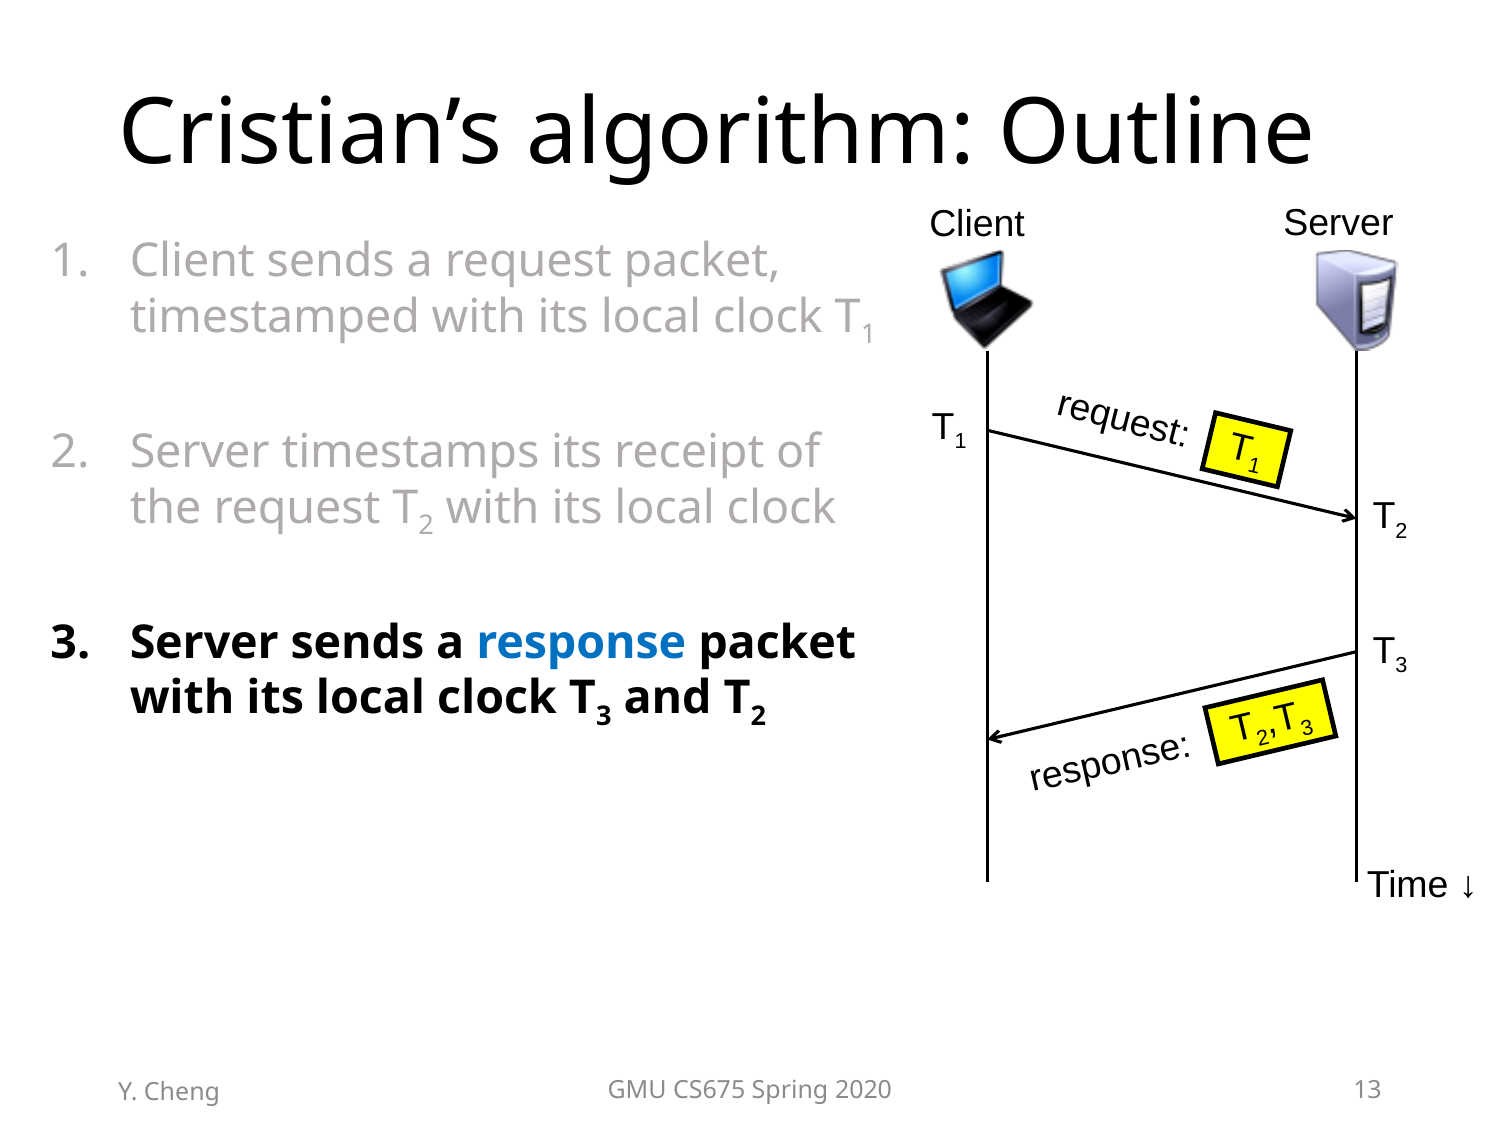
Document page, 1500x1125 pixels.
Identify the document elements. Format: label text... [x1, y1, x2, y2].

title Cristian’s algorithm: Outline [103, 25, 1397, 243]
text_box T1 [916, 394, 982, 461]
text_box Client [929, 198, 1026, 244]
slide_number Y. Cheng [103, 1060, 441, 1121]
text_box Time ↓ [1352, 852, 1496, 913]
picture [937, 250, 1038, 351]
text_box T2 [1357, 484, 1423, 550]
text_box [987, 651, 1011, 740]
text_box Server [1283, 198, 1430, 244]
picture [1306, 250, 1407, 351]
slide_number 13 [1059, 1060, 1397, 1121]
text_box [1011, 618, 1424, 790]
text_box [987, 430, 1357, 519]
text_box request: [1037, 367, 1212, 430]
text_box T1 [1210, 412, 1291, 430]
footer GMU CS675 Spring 2020 [496, 1060, 1004, 1121]
list Client sends a request packet, timestamped with its local clock T1 Server timestamps its receipt of the request T2 with its local clock Server sends a response packet with its local clock T3 and T2 [35, 228, 904, 740]
